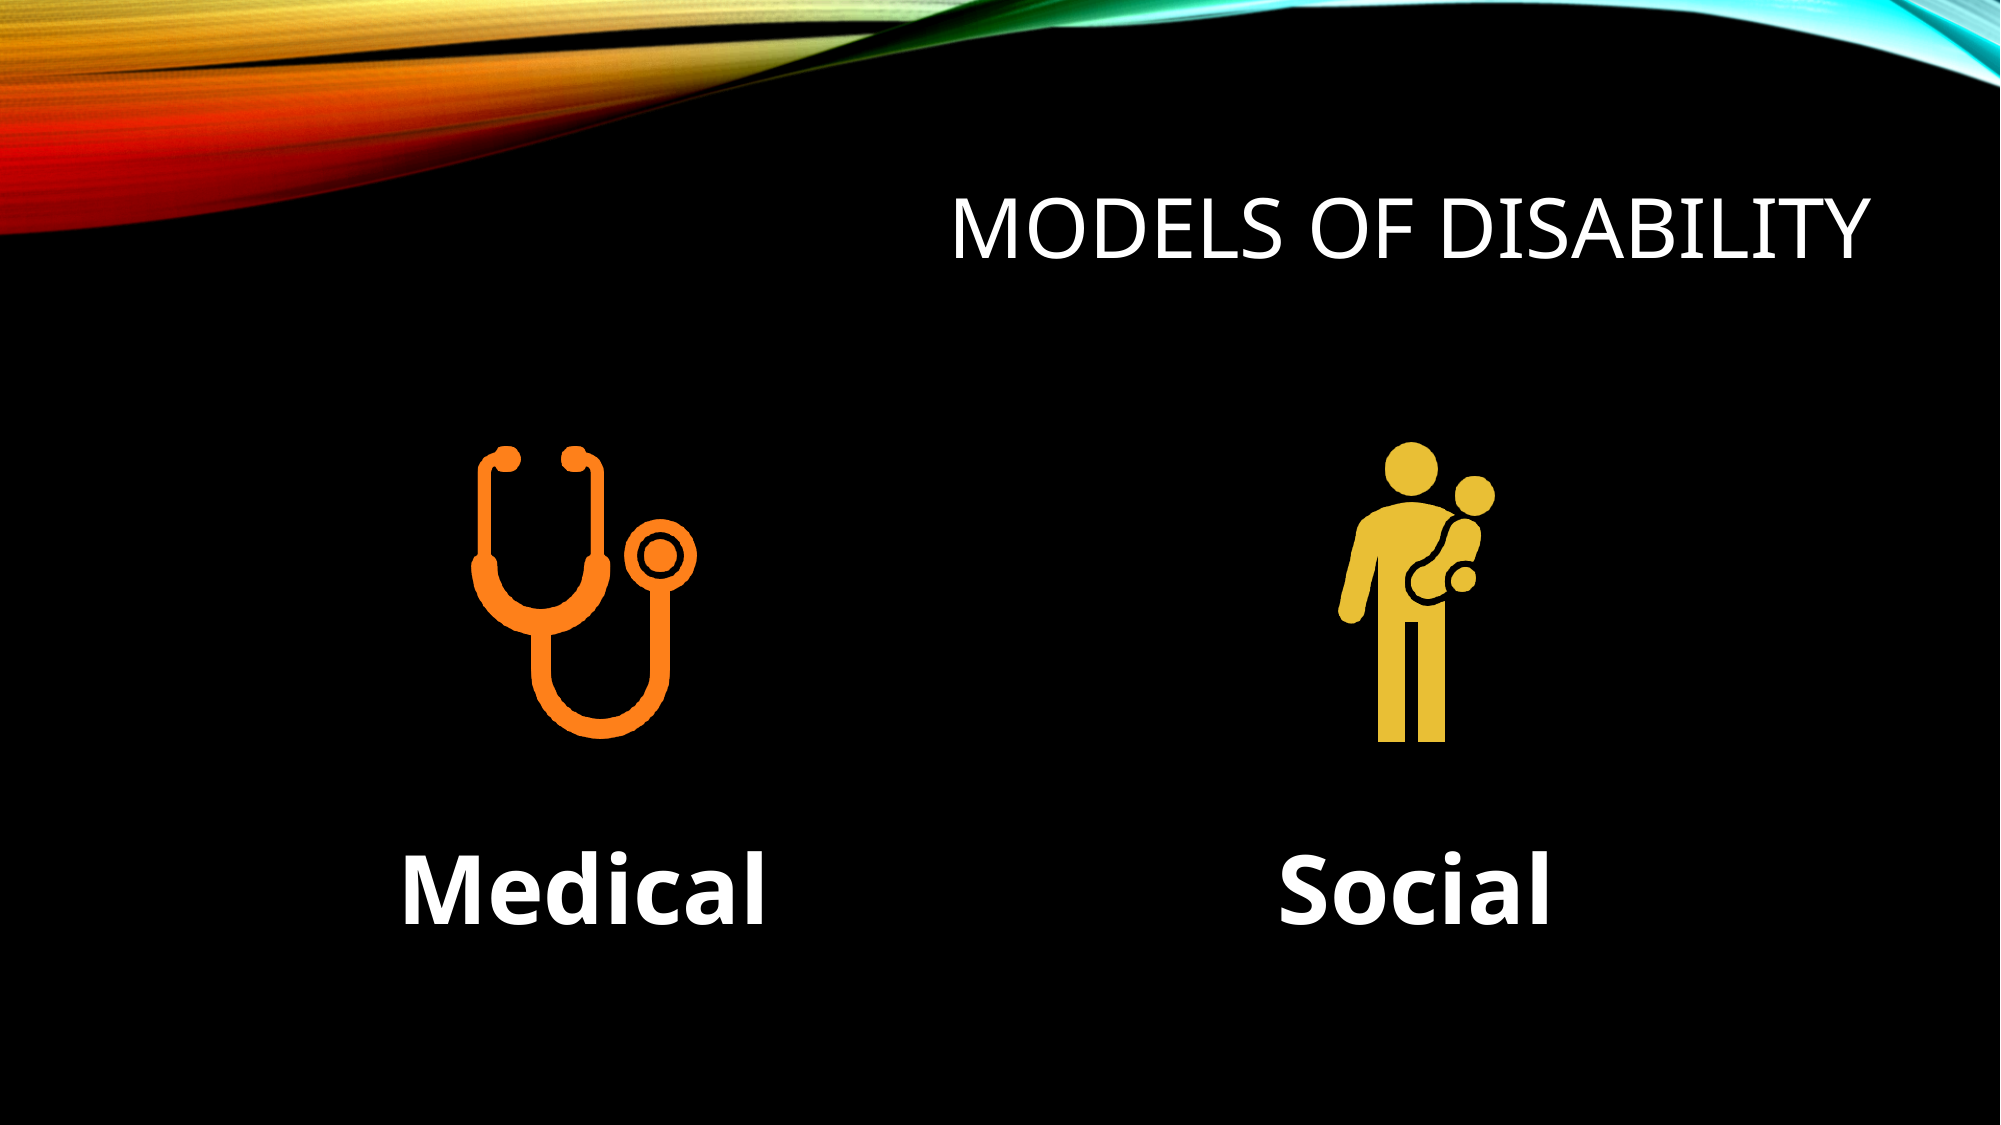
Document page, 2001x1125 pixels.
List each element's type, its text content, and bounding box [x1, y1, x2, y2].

title Models of Disability [474, 125, 1888, 338]
picture [0, 0, 2000, 237]
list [112, 400, 1888, 980]
